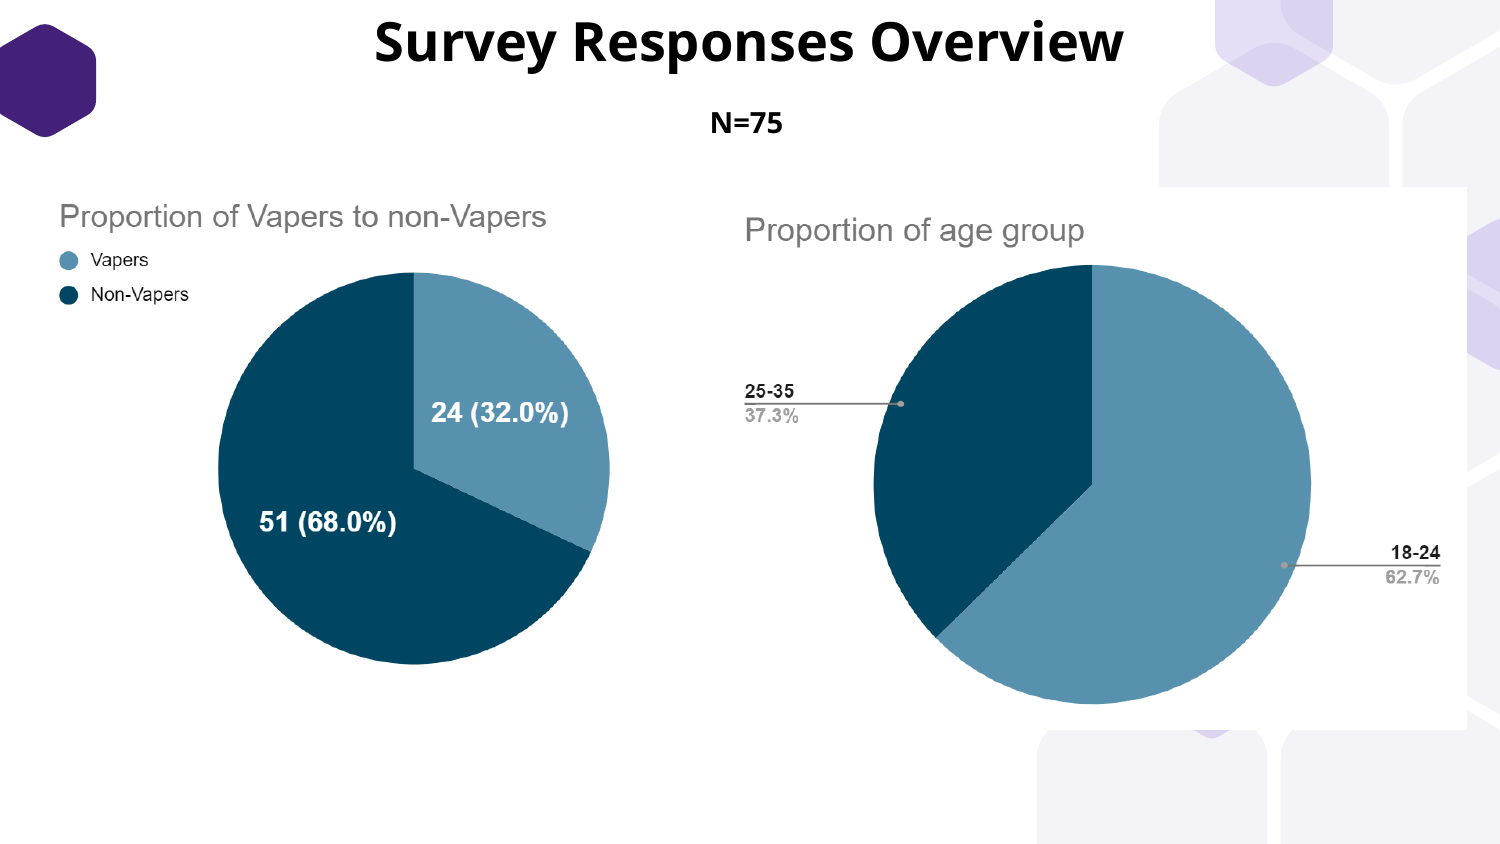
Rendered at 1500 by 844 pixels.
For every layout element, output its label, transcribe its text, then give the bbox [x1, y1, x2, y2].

text_box Survey Responses Overview [0, 0, 1500, 89]
text_box N=75 [694, 89, 806, 155]
picture [717, 187, 1467, 730]
picture [32, 175, 636, 712]
